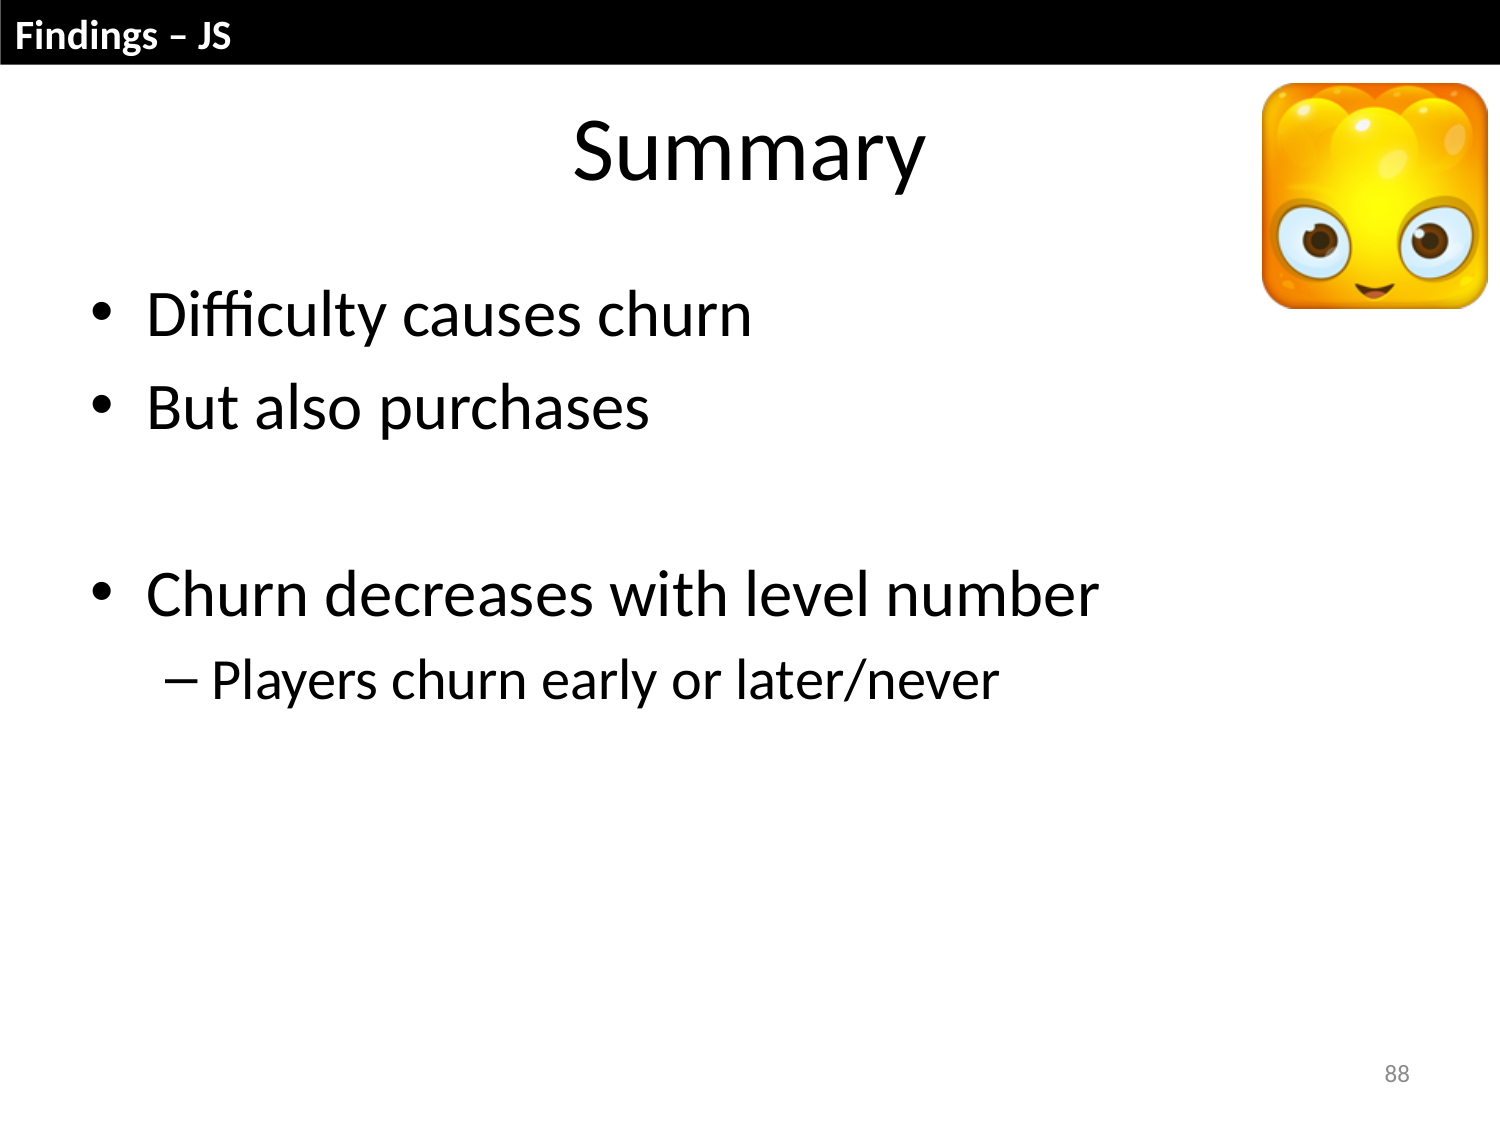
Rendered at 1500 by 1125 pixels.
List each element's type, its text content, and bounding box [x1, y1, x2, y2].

title Summary [93, 65, 1407, 238]
text_box Findings – JS [0, 0, 1500, 65]
list Difficulty causes churn But also purchases Churn decreases with level number Players churn early or later/never [75, 262, 1425, 1005]
picture [1262, 83, 1488, 310]
slide_number 88 [1074, 1042, 1425, 1103]
